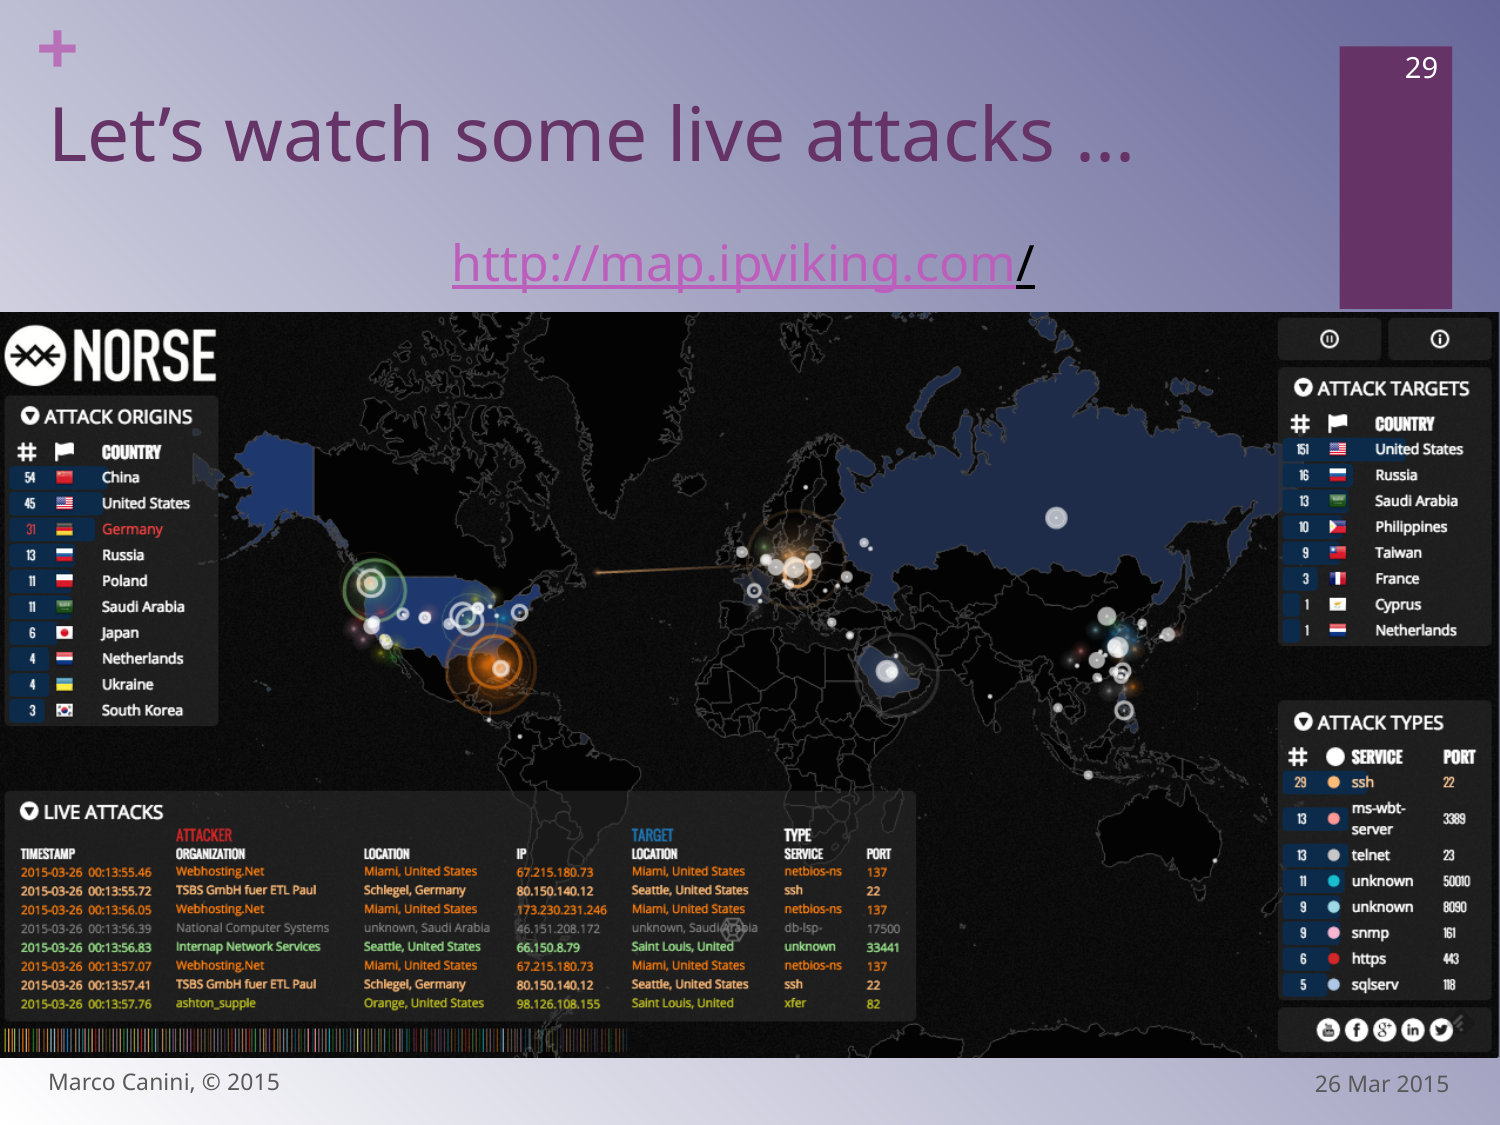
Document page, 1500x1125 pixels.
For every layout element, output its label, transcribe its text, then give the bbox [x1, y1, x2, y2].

text_box http://map.ipviking.com/ [437, 224, 1063, 308]
slide_number 29 [1362, 39, 1454, 100]
title Let’s watch some live attacks ... [33, 79, 1322, 263]
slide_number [1114, 1067, 1465, 1114]
footer Marco Canini, © 2015 [33, 1067, 1038, 1114]
picture [0, 311, 1500, 1058]
